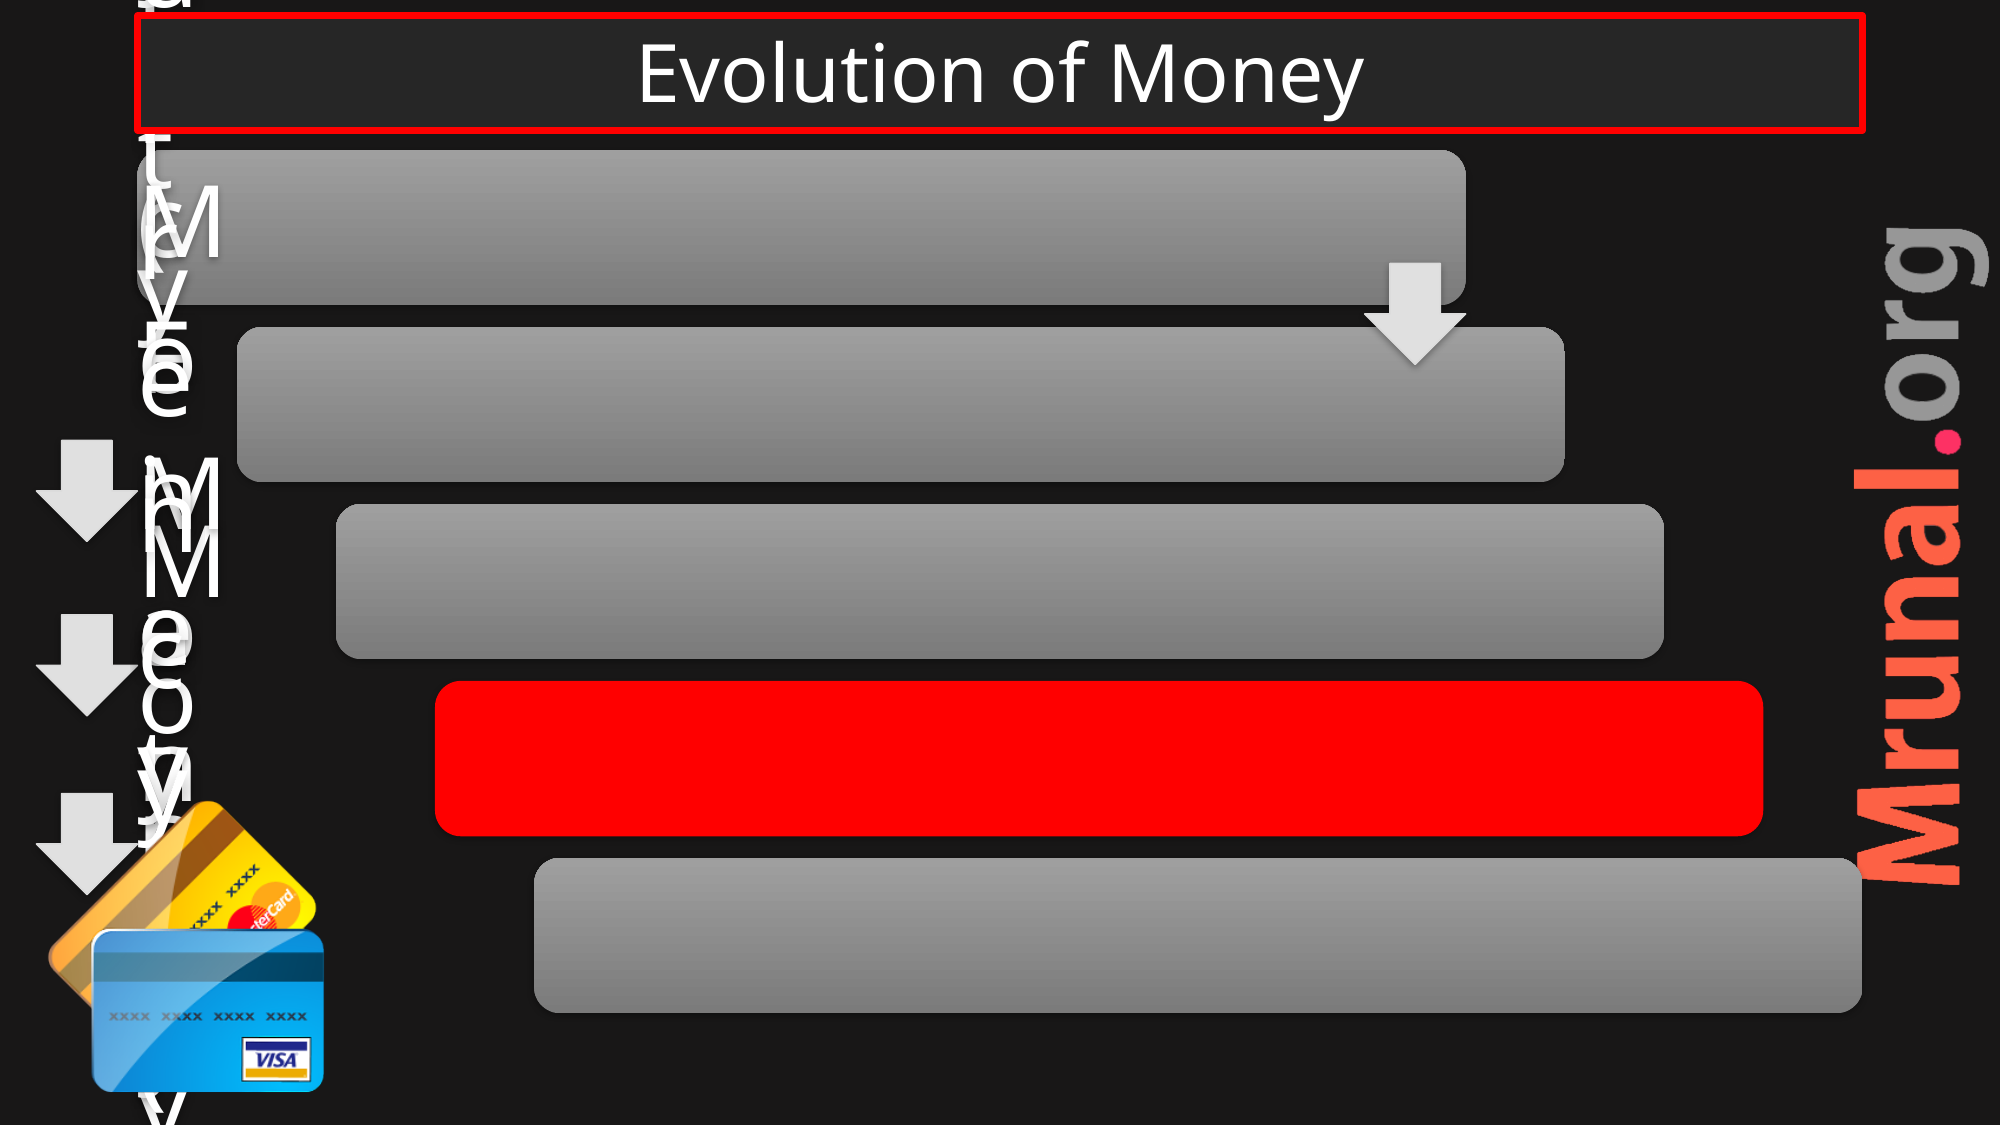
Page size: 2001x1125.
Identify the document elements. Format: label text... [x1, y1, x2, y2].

picture [43, 796, 345, 1098]
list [137, 149, 1863, 1014]
title Evolution of Money [134, 12, 1866, 134]
picture [1863, 223, 2000, 894]
